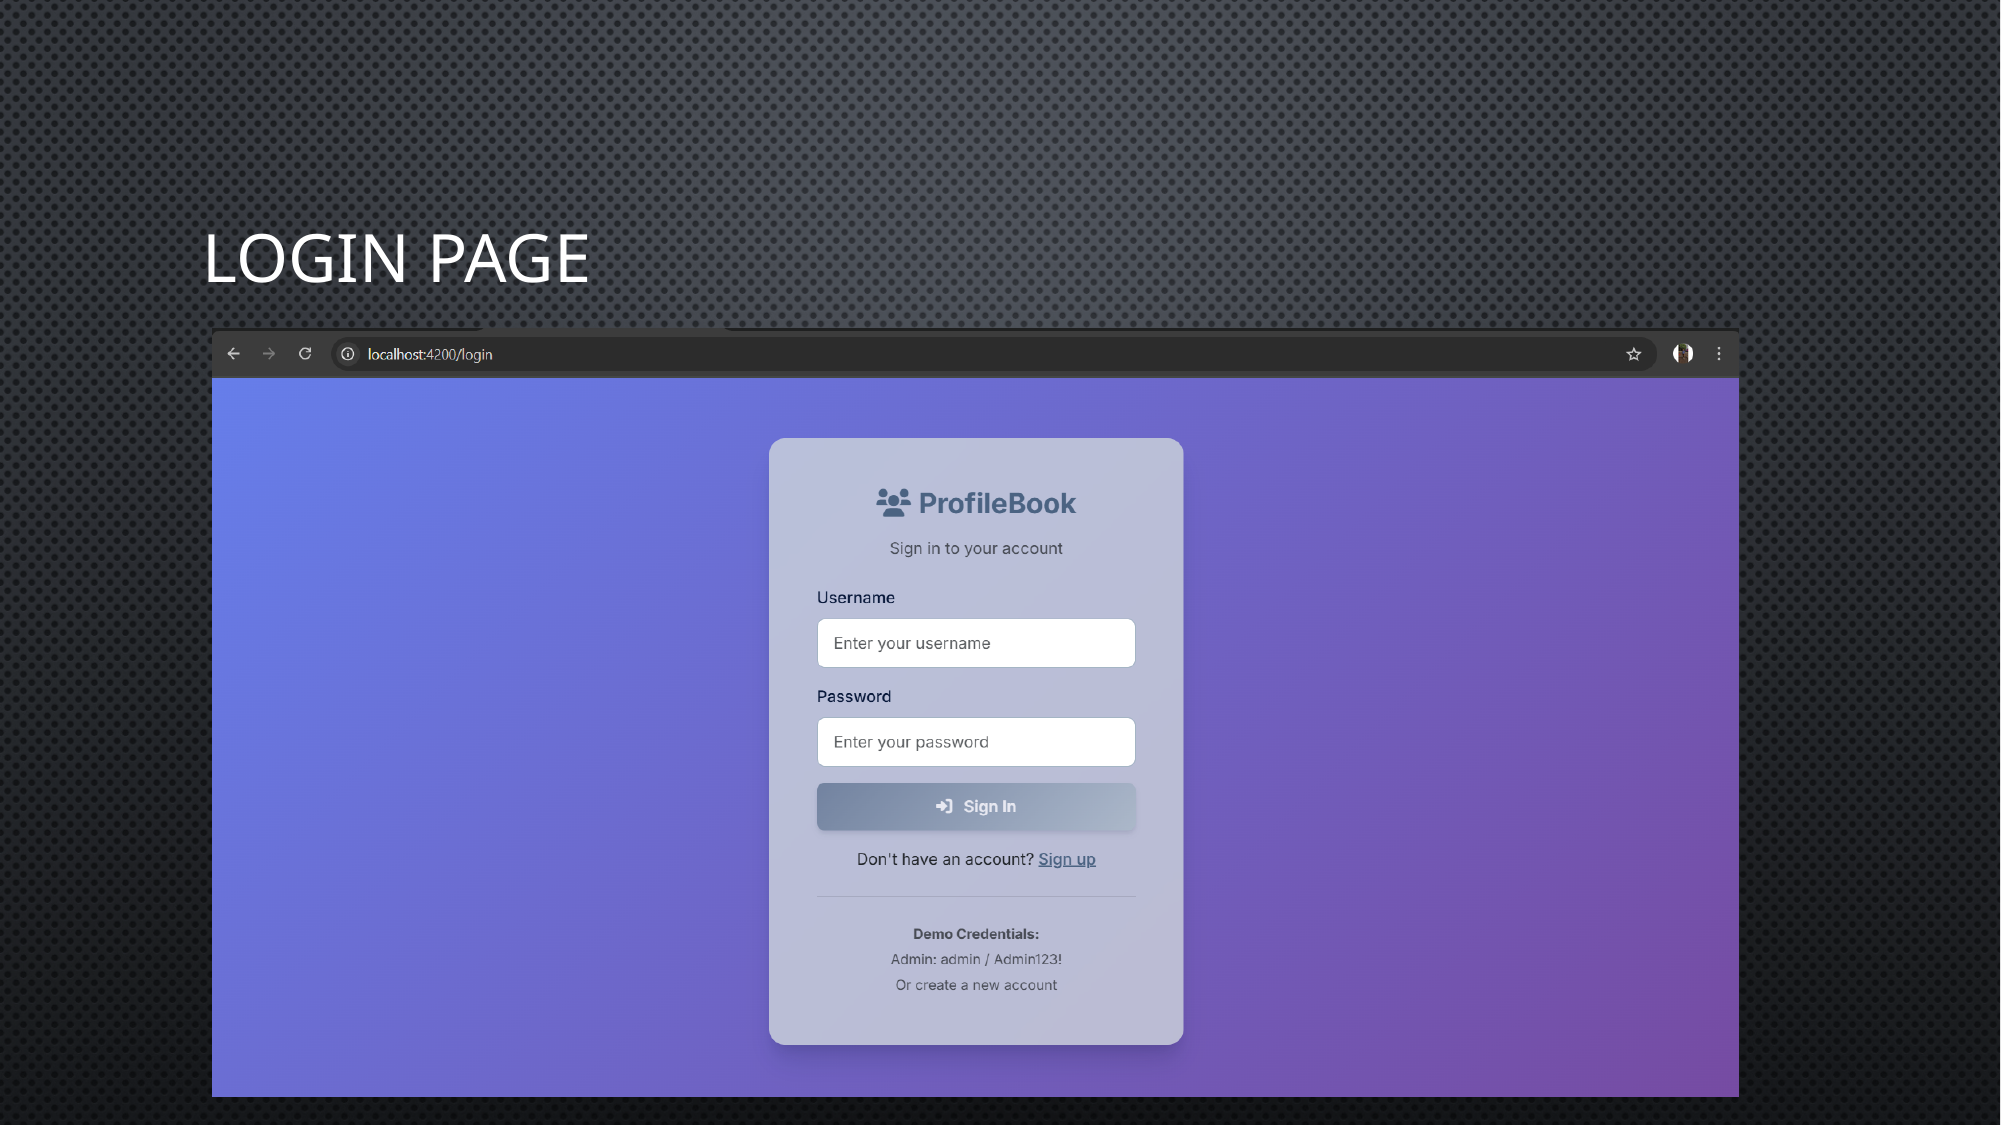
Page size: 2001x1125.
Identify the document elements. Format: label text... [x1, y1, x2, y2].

title Login page [187, 99, 1813, 413]
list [212, 328, 1739, 1097]
